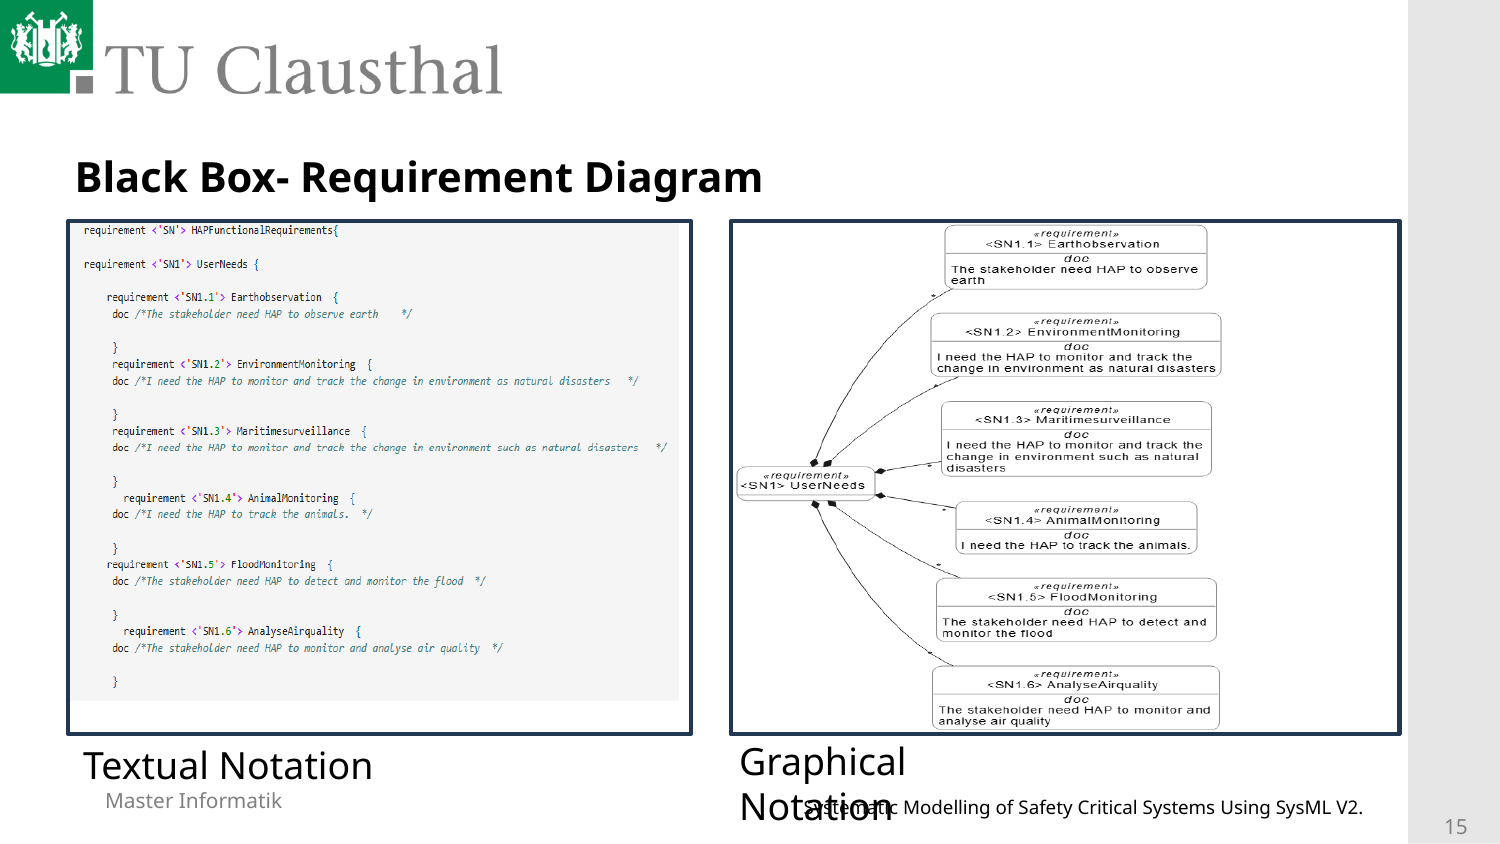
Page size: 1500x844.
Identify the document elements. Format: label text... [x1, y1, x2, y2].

text_box Graphical Notation [724, 730, 1066, 836]
text_box Black Box- Requirement Diagram [59, 143, 897, 209]
text_box [729, 219, 1402, 736]
text_box [66, 219, 693, 736]
text_box Textual Notation [68, 734, 409, 795]
picture [0, 0, 502, 94]
